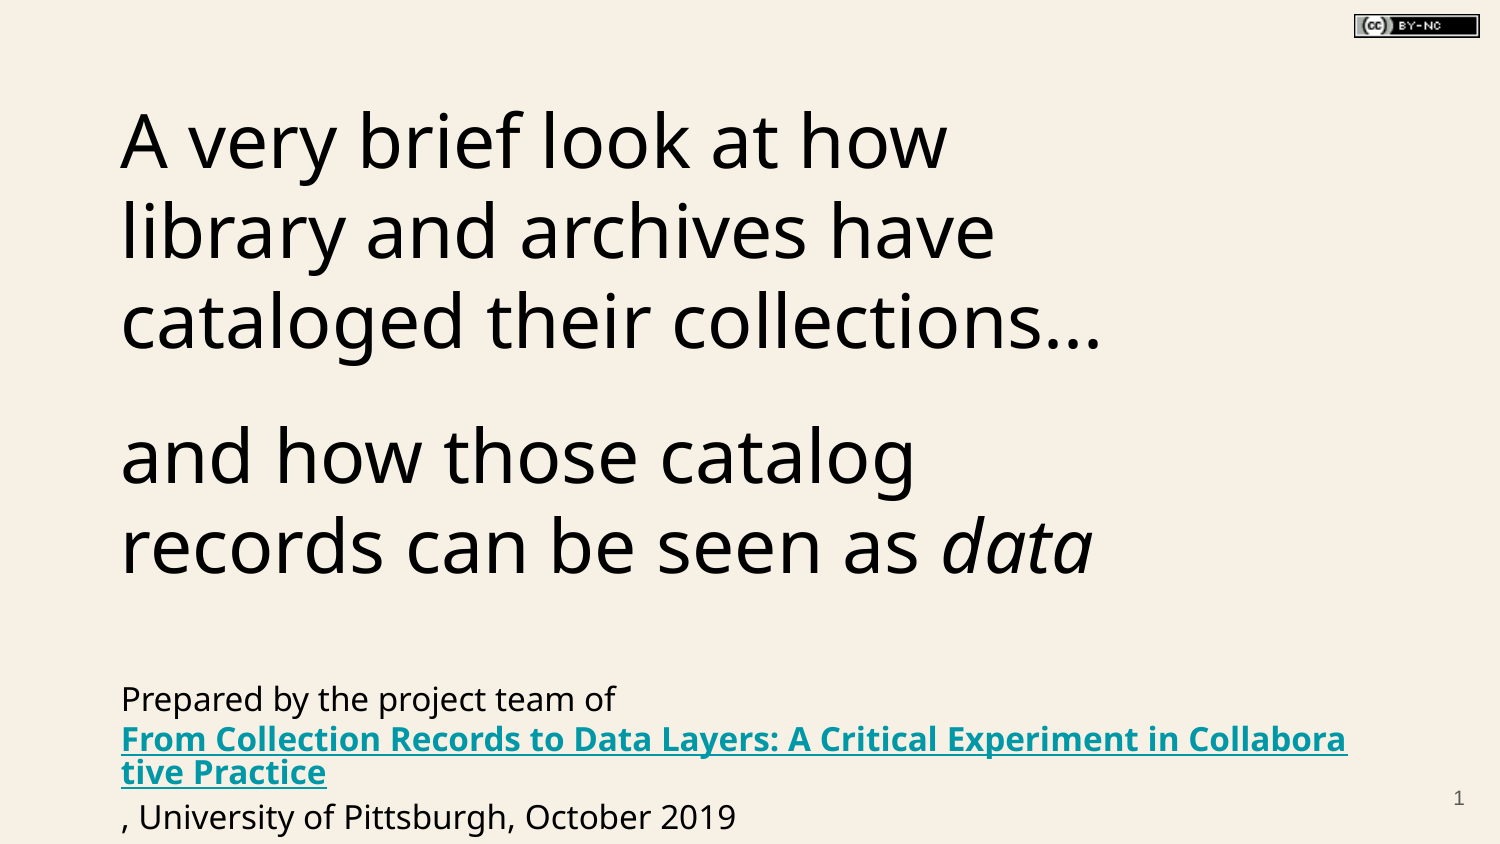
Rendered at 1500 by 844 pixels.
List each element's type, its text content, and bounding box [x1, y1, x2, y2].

text_box Prepared by the project team of From Collection Records to Data Layers: A Critical Experiment in Collaborative Practice, University of Pittsburgh, October 2019 [105, 662, 1366, 778]
title A very brief look at how library and archives have cataloged their collections... and how those catalog records can be seen as data [105, 66, 1121, 616]
picture [1354, 13, 1481, 38]
slide_number 1 [1389, 764, 1480, 830]
